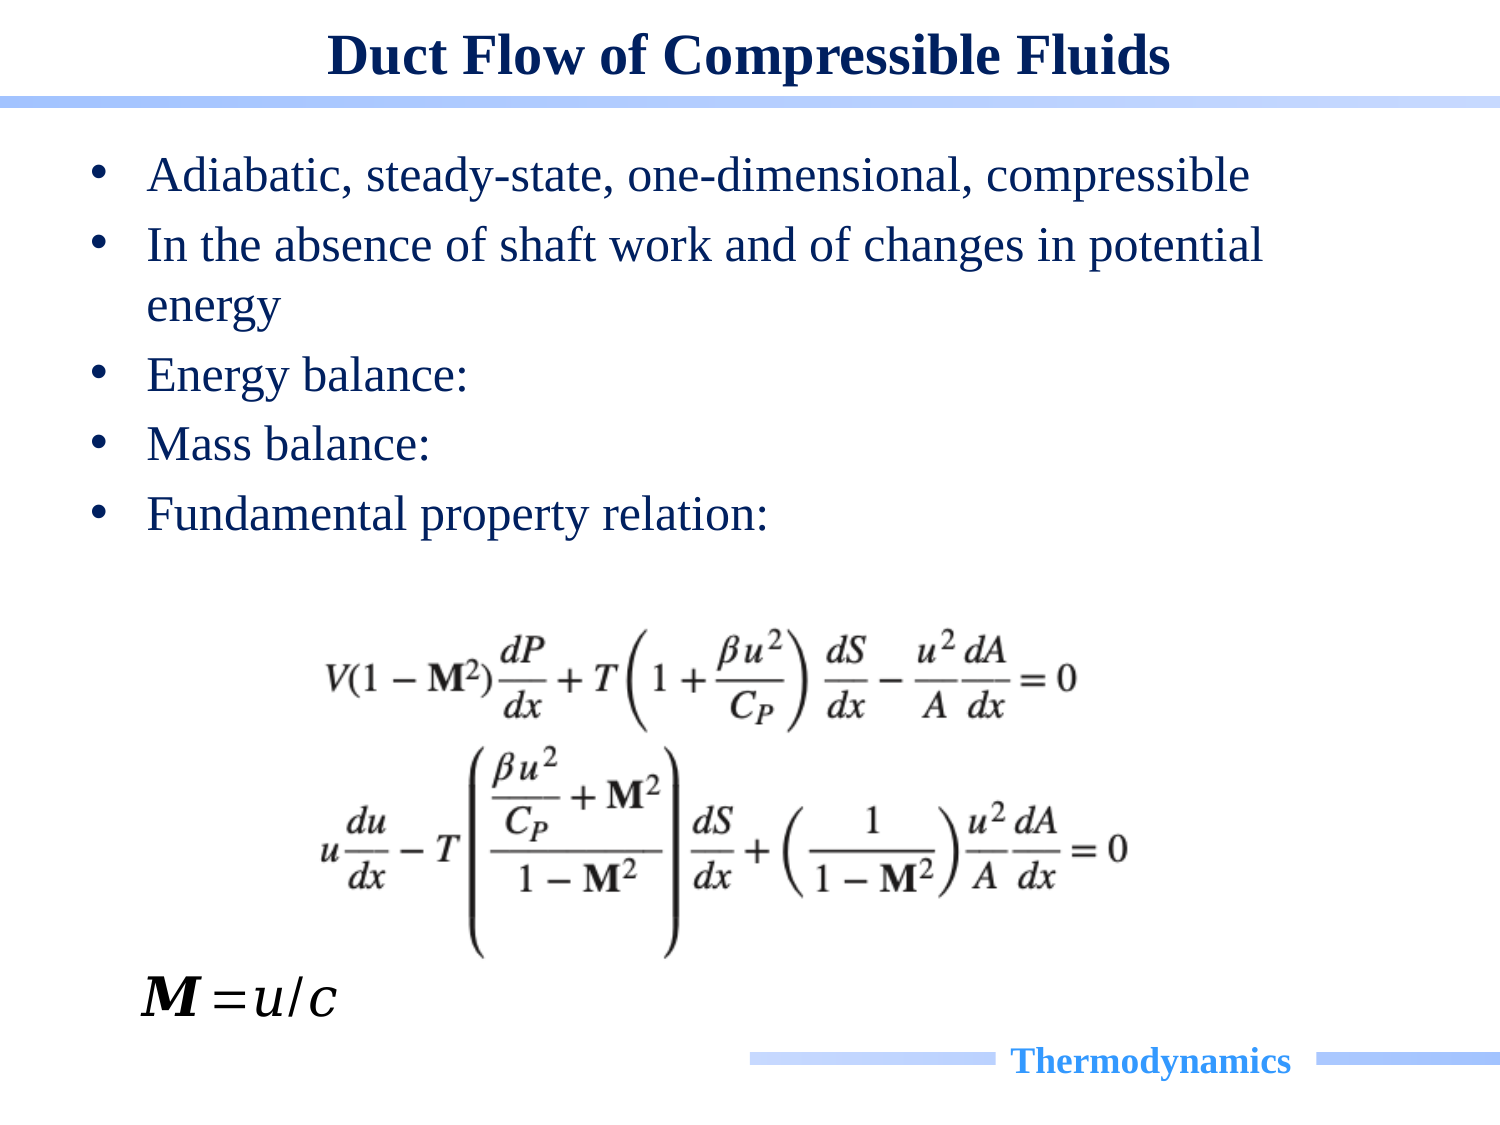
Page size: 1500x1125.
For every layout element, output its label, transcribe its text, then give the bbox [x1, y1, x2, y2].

title Duct Flow of Compressible Fluids [228, 25, 1272, 77]
picture [285, 616, 1166, 970]
